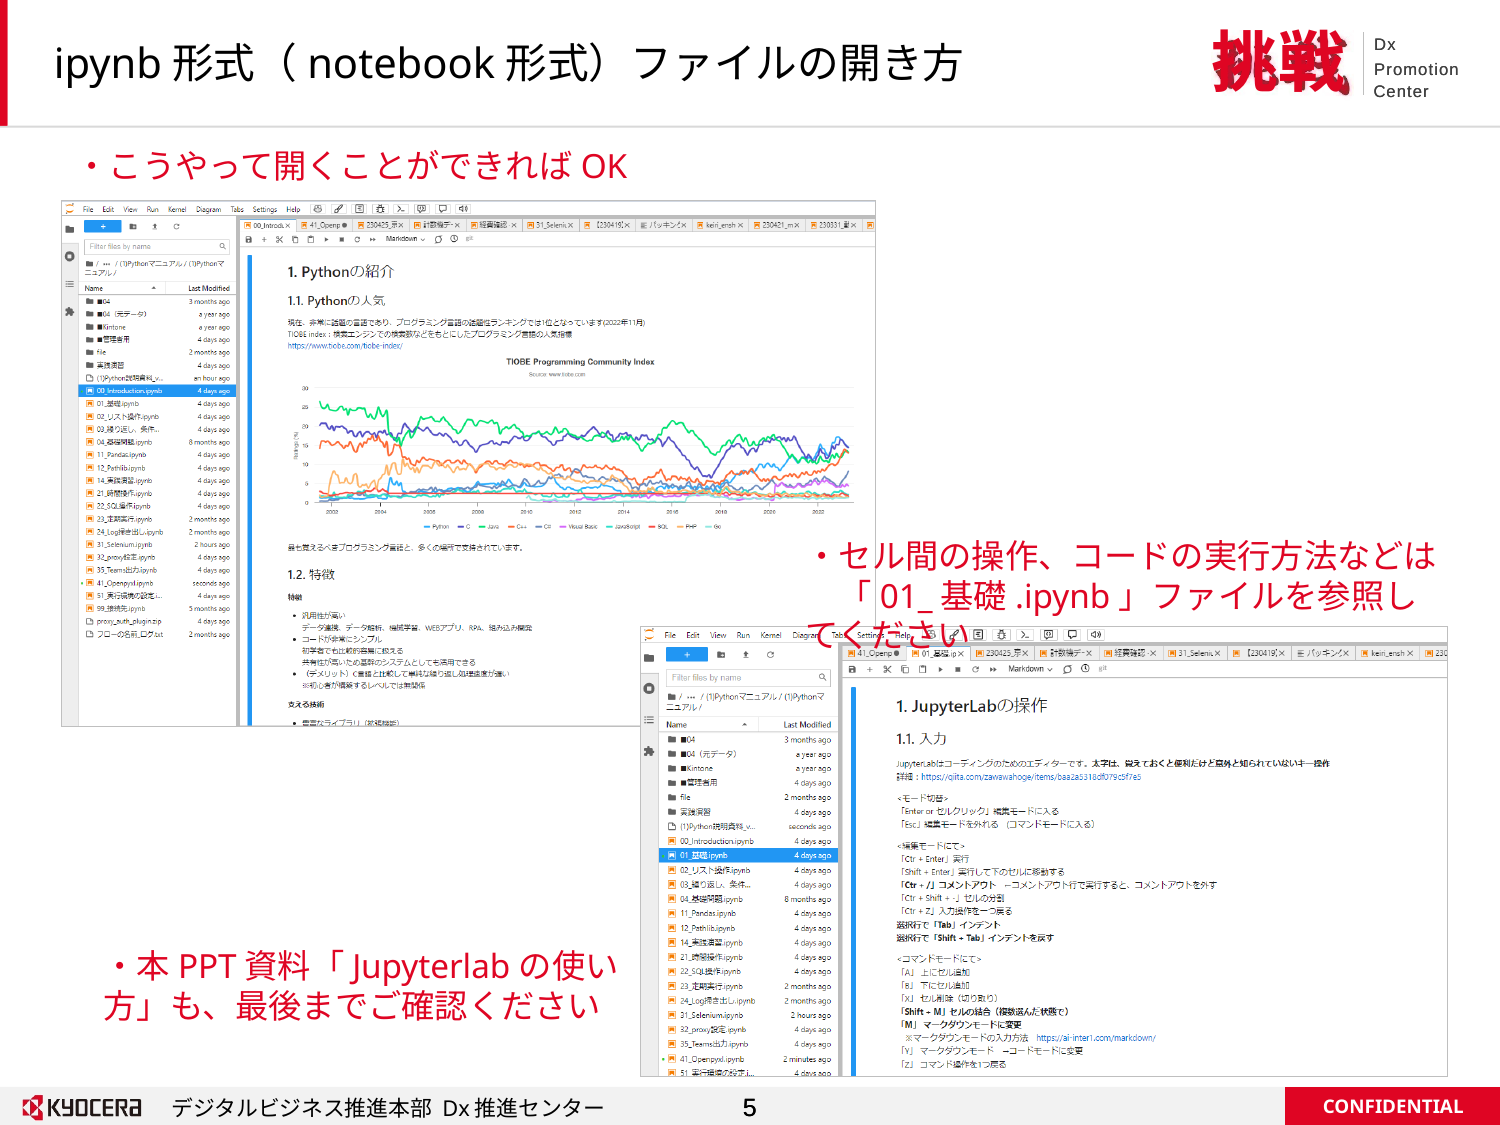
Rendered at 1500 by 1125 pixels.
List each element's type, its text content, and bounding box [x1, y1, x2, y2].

picture [61, 200, 1448, 1077]
text_box ・本PPT資料「Jupyterlabの使い方」も、最後までご確認ください [88, 938, 640, 1033]
text_box ・こうやって開くことができればOK [61, 137, 726, 193]
picture [10, 1092, 153, 1125]
picture [1211, 30, 1354, 101]
title ipynb形式（notebook形式）ファイルの開き方 [38, 3, 1141, 121]
text_box ・セル間の操作、コードの実行方法などは 「01_基礎.ipynb」ファイルを参照してください [876, 527, 1456, 662]
